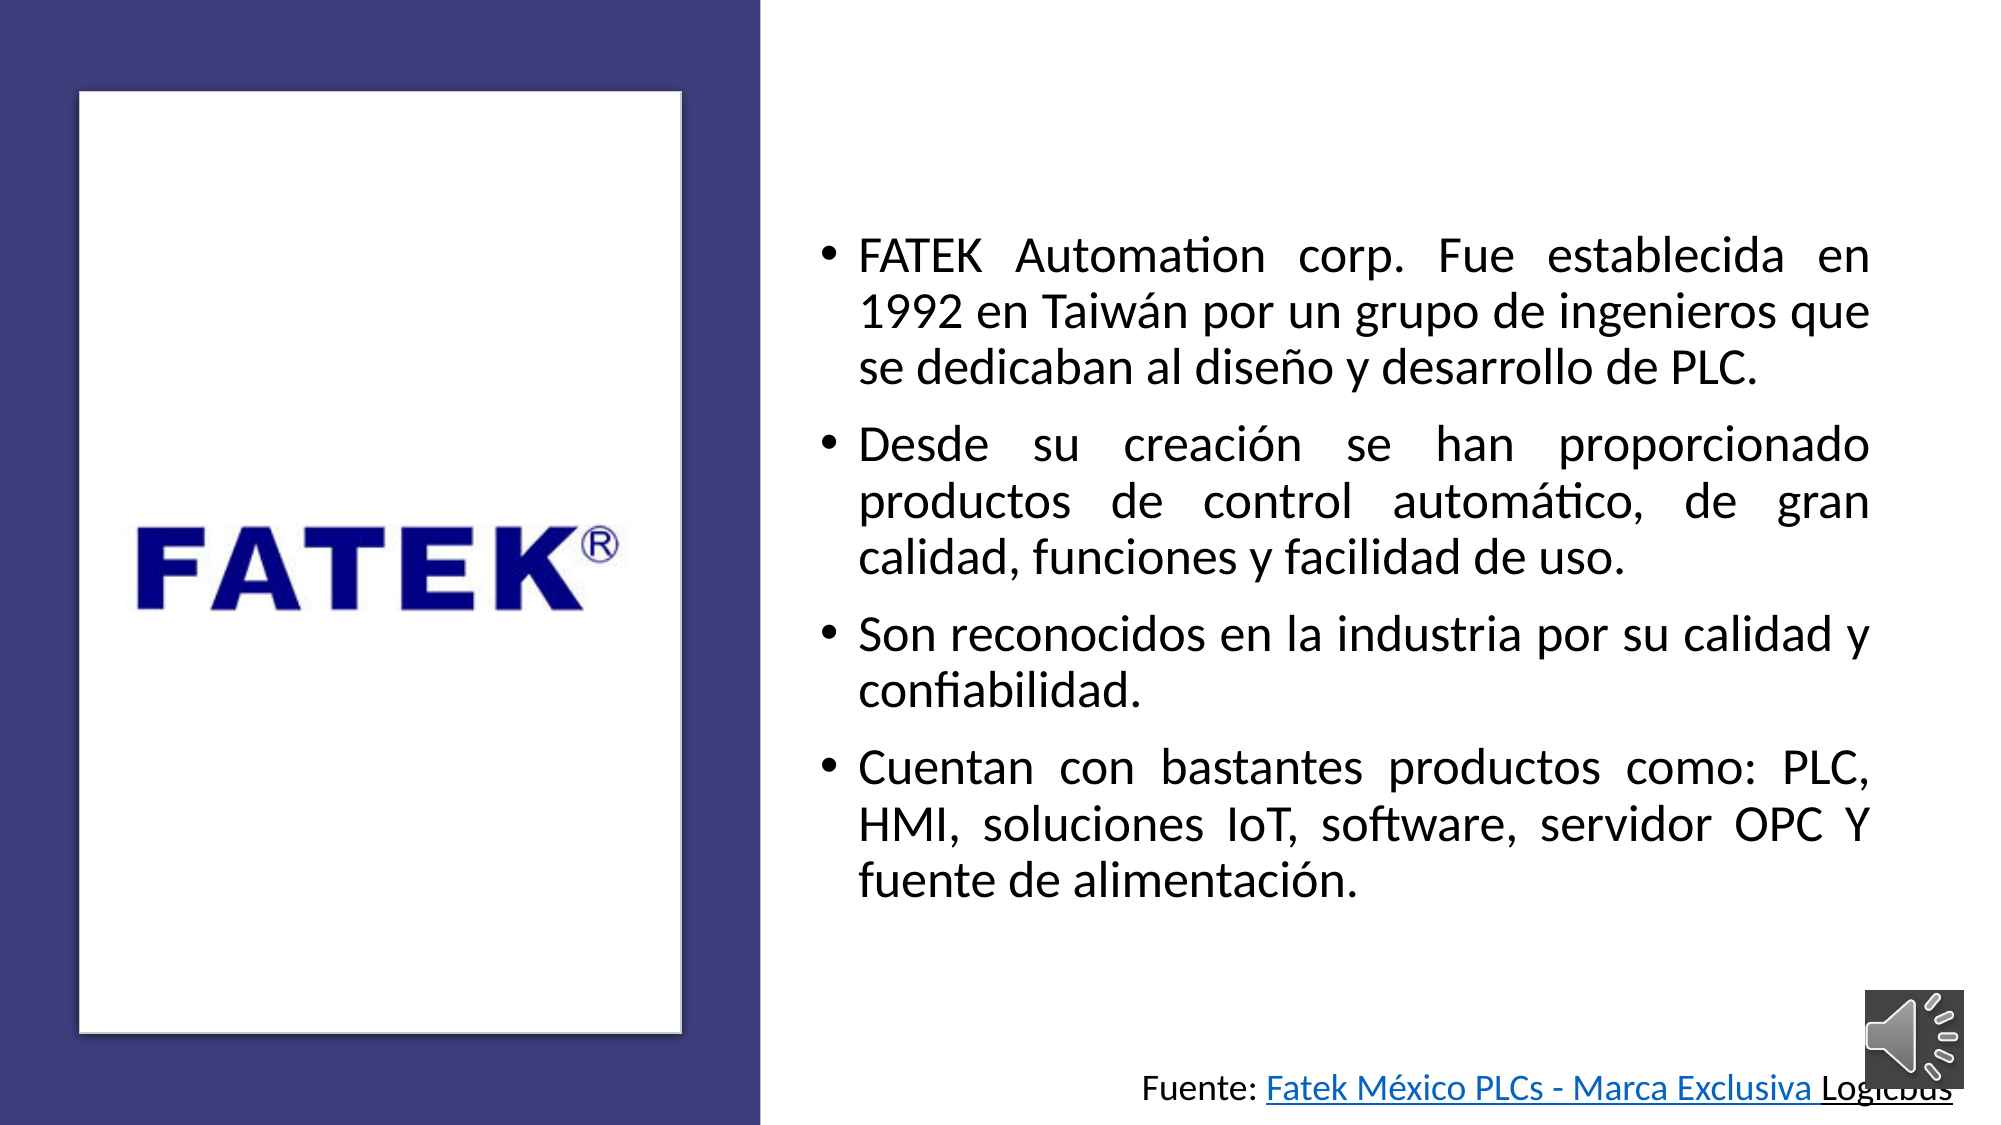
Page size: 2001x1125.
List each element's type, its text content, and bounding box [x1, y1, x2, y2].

text_box [0, 0, 761, 1125]
picture [1864, 989, 1965, 1090]
picture [124, 409, 636, 716]
text_box Fuente: Fatek México PLCs - Marca Exclusiva Logicbus [1127, 1055, 2000, 1115]
text_box [78, 91, 682, 1034]
list FATEK Automation corp. Fue establecida en 1992 en Taiwán por un grupo de ingenieros que se dedicaban al diseño y desarrollo de PLC. Desde su creación se han proporcionado productos de control automático, de gran calidad, funciones y facilidad de uso. Son reconocidos en la industria por su calidad y confiabilidad. Cuentan con bastantes productos como: PLC, HMI, soluciones IoT, software, servidor OPC Y fuente de alimentación. [805, 219, 1887, 822]
